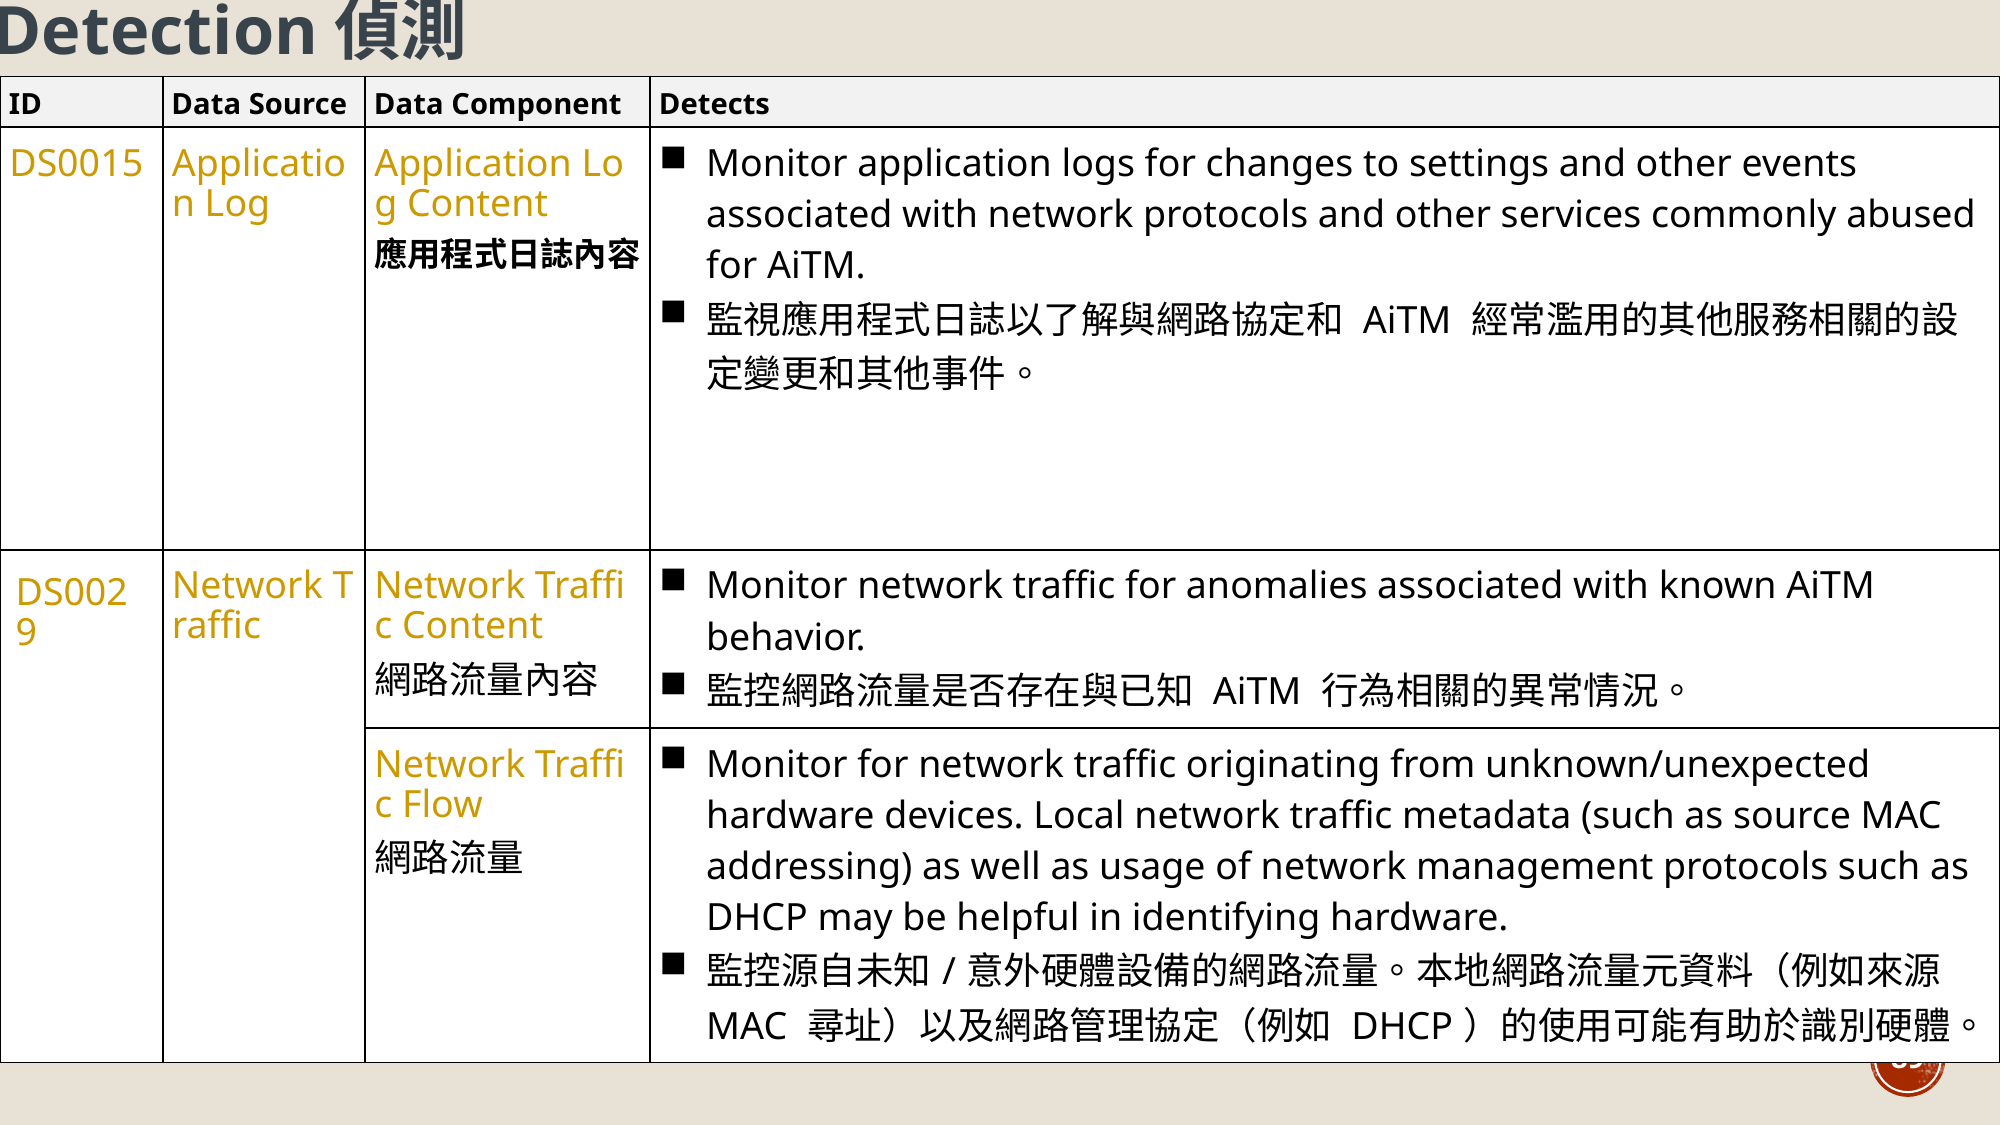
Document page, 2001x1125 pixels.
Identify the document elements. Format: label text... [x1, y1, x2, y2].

table_cell Network Traffic Content 網路流量內容 [366, 551, 649, 727]
table_header Data Component [366, 77, 649, 126]
table_cell Monitor for network traffic originating from unknown/unexpected hardware devices. Local network traffic metadata (such as source MAC addressing) as well as usage of network management protocols such as DHCP may be helpful in identifying hardware. 監控源自未知/意外硬體設備的網路流量。本地網路流量元資料（例如來源 MAC 尋址）以及網路管理協定（例如 DHCP）的使用可能有助於識別硬體。 [651, 729, 1999, 1062]
table_cell Monitor application logs for changes to settings and other events associated with network protocols and other services commonly abused for AiTM. 監視應用程式日誌以了解與網路協定和 AiTM 經常濫用的其他服務相關的設定變更和其他事件。 [651, 128, 1999, 549]
table_cell Application Log [164, 128, 364, 549]
slide_number 89 [1855, 1028, 1961, 1089]
table_cell Mafalda [1884, 1089, 1931, 1097]
table_cell DS0015 [1, 128, 162, 549]
table_header Data Source [164, 77, 364, 126]
text_box Detection偵測 [0, 0, 483, 76]
table_cell Application Log Content 應用程式日誌內容 [366, 128, 649, 549]
table_cell Monitor network traffic for anomalies associated with known AiTM behavior. 監控網路流量是否存在與已知 AiTM 行為相關的異常情況。 [651, 551, 1999, 727]
table_header Detects [651, 77, 1999, 126]
table_cell Network Traffic [164, 551, 364, 1062]
table_header ID [1, 77, 162, 126]
table_cell DS0029 [1, 551, 162, 1062]
table_cell Network Traffic Flow 網路流量 [366, 729, 649, 1062]
